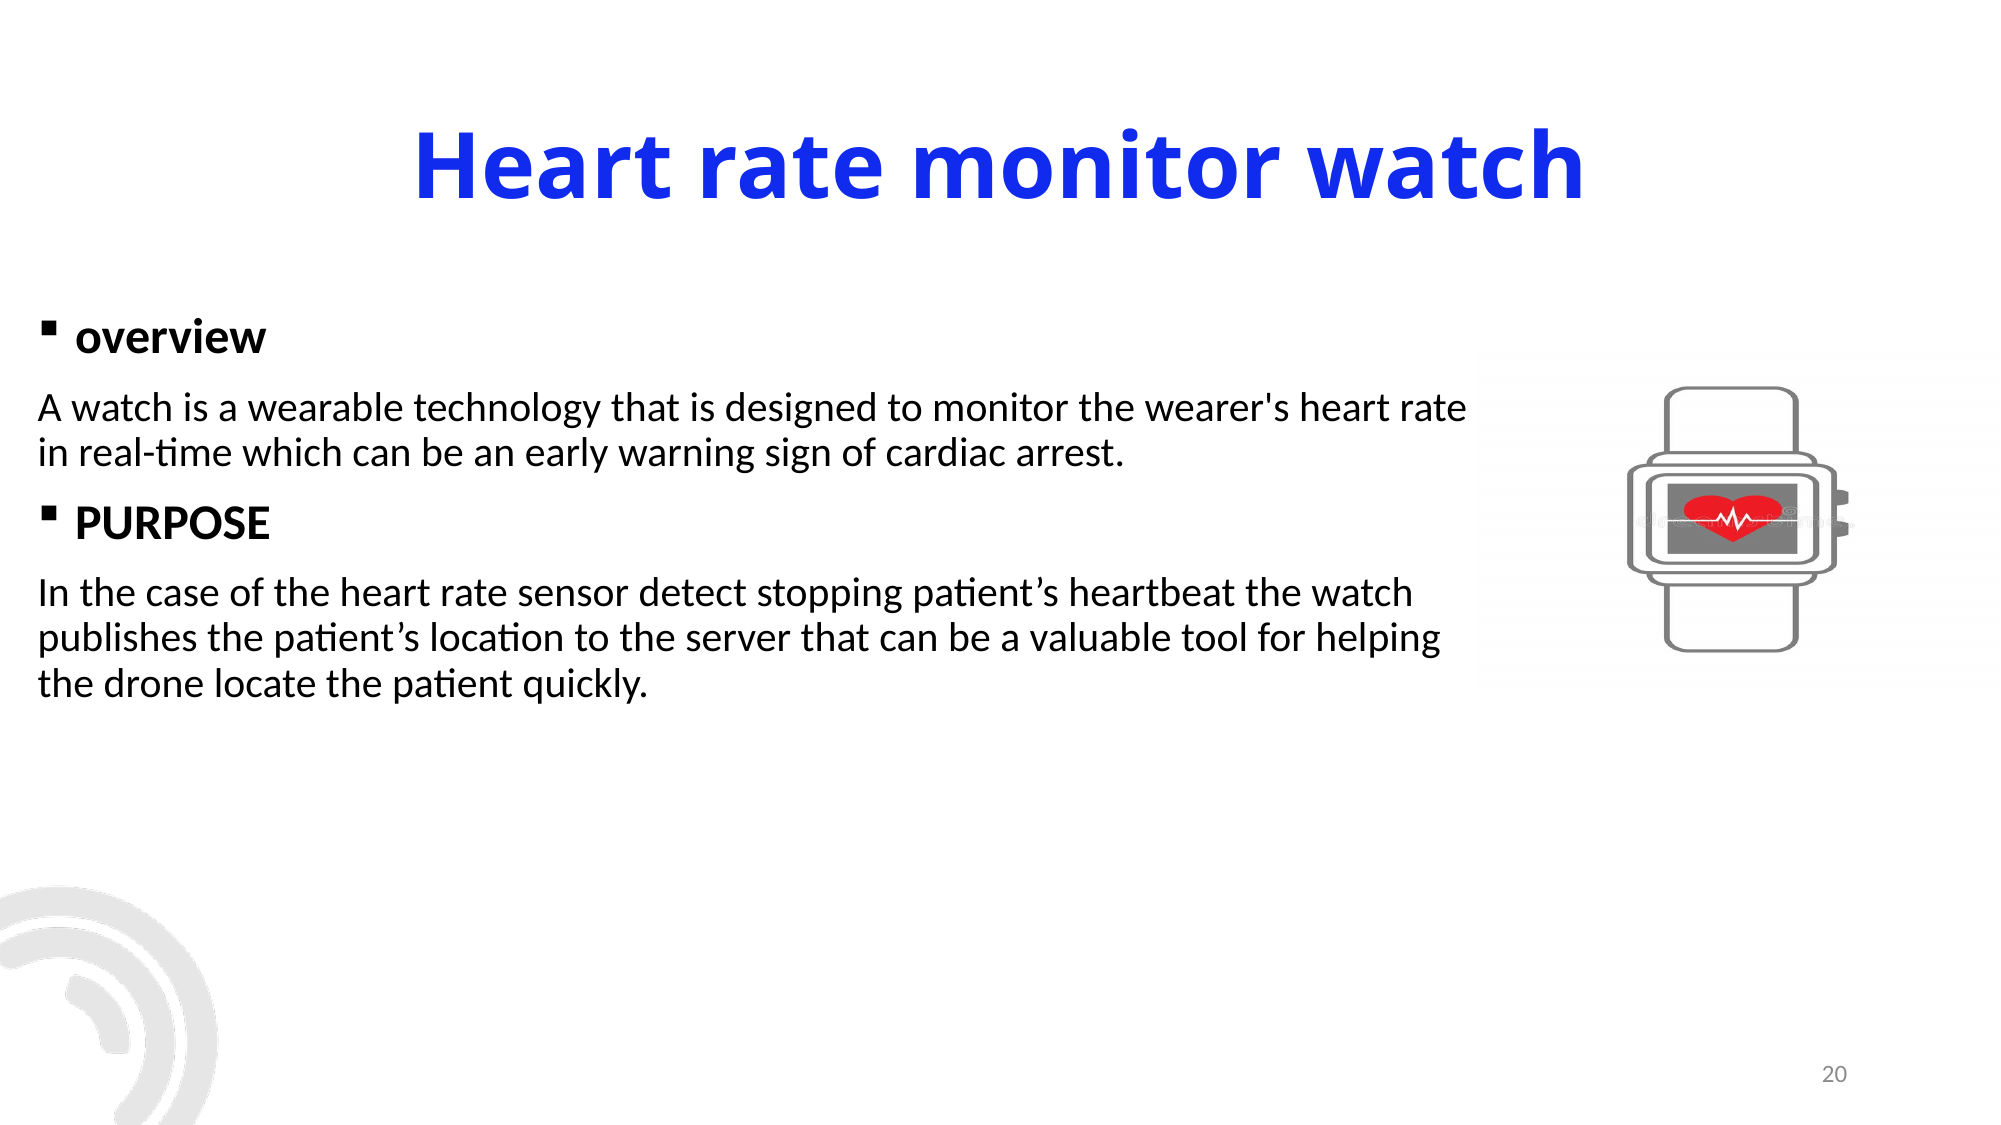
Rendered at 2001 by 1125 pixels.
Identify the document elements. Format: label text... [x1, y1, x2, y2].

slide_number 20 [1412, 1042, 1863, 1103]
picture [0, 802, 365, 1125]
title Heart rate monitor watch [137, 59, 1863, 278]
picture [1477, 351, 2000, 688]
list overview A watch is a wearable technology that is designed to monitor the wearer's heart rate in real-time which can be an early warning sign of cardiac arrest. PURPOSE In the case of the heart rate sensor detect stopping patient’s heartbeat the watch publishes the patient’s location to the server that can be a valuable tool for helping the drone locate the patient quickly. [22, 302, 1519, 963]
